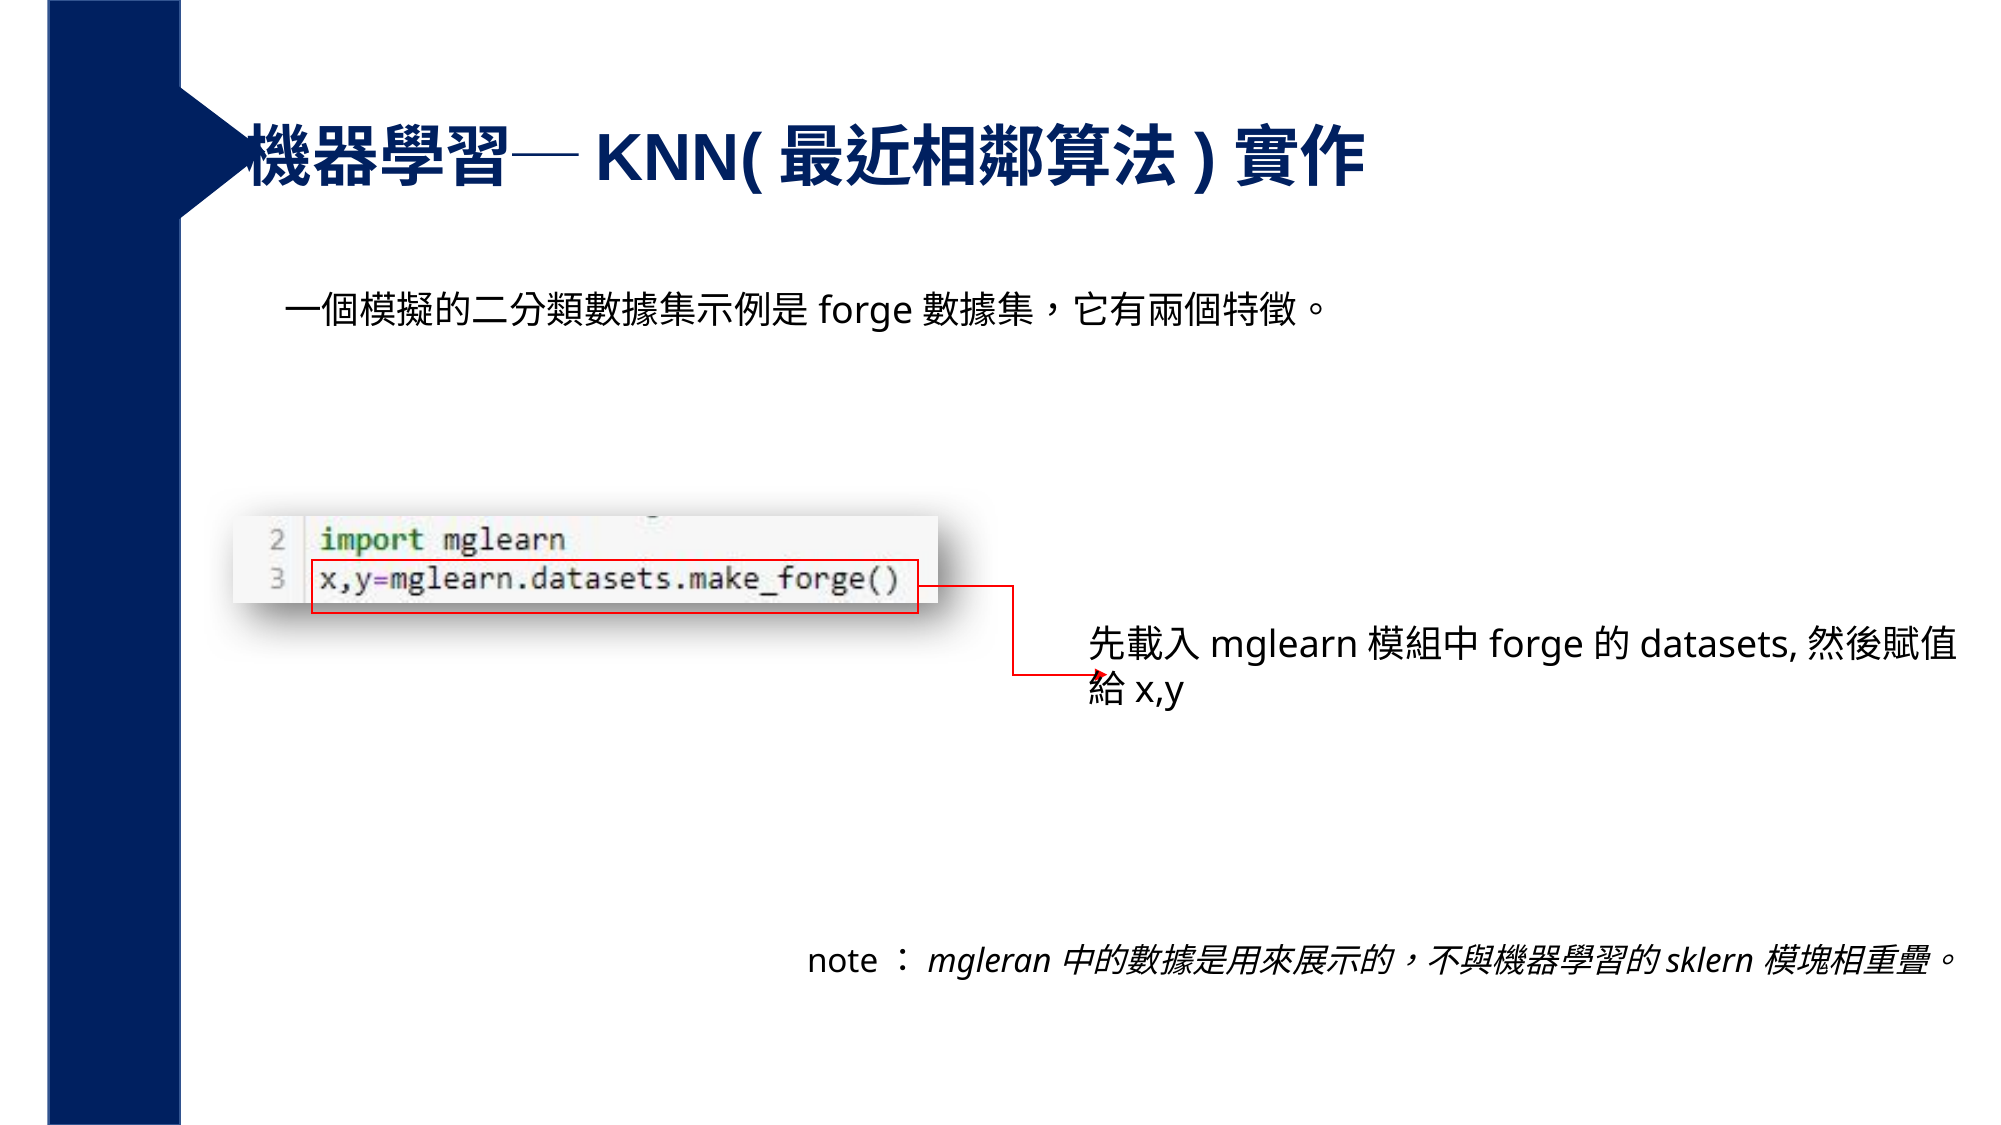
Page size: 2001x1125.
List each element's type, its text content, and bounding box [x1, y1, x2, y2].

text_box 機器學習─KNN(最近相鄰算法)實作 [230, 106, 1382, 201]
picture [233, 516, 938, 603]
text_box [311, 603, 917, 614]
text_box 先載入mglearn模組中forge的datasets,然後賦值 給x,y [1073, 612, 1973, 718]
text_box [917, 586, 1108, 675]
text_box 一個模擬的二分類數據集示例是forge數據集，它有兩個特徵。 [269, 278, 1330, 383]
text_box note：mgleran中的數據是用來展示的，不與機器學習的sklern模塊相重疊。 [792, 931, 1977, 987]
